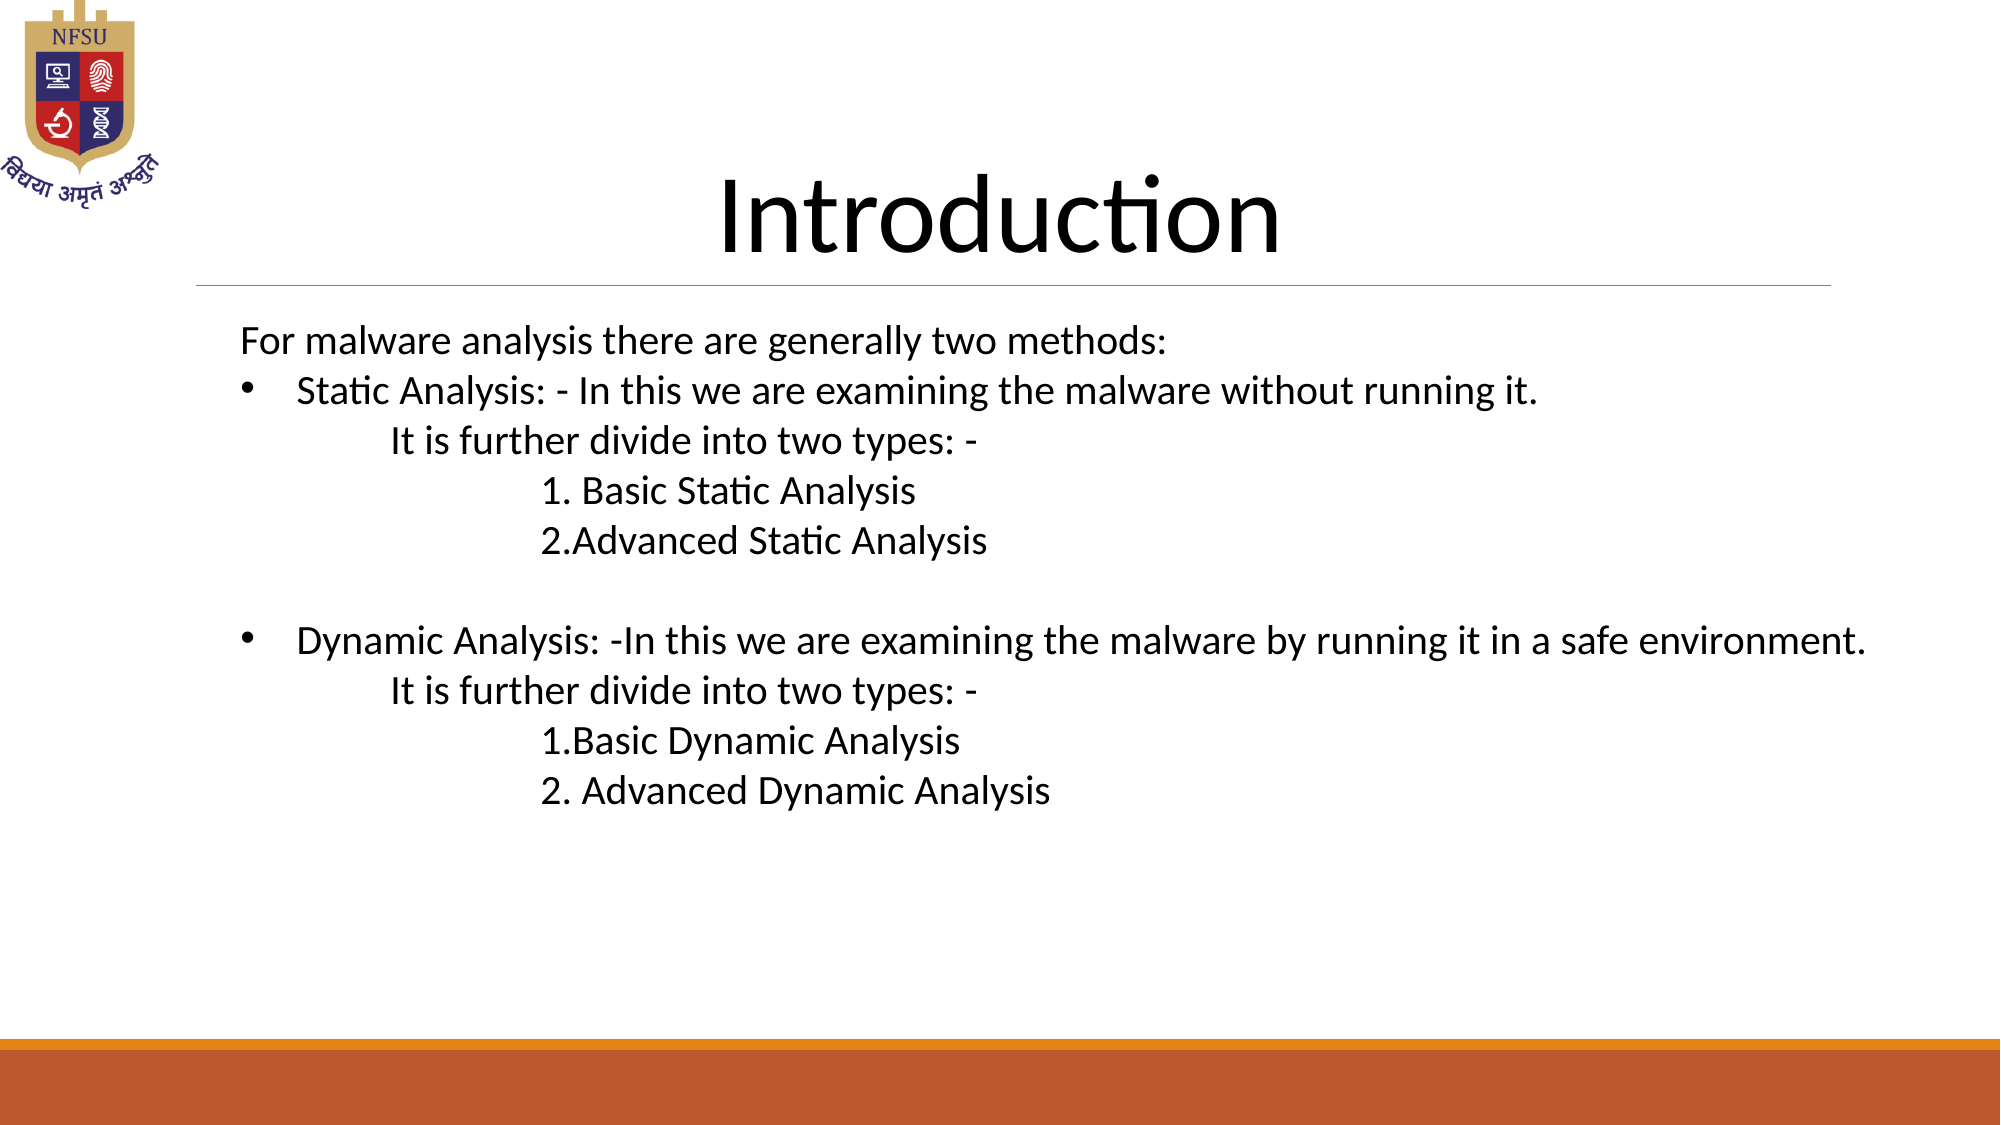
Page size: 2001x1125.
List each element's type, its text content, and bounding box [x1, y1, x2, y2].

picture [0, 0, 159, 209]
text_box Introduction [701, 132, 1299, 283]
text_box For malware analysis there are generally two methods: Static Analysis: - In this we are examining the malware without running it. It is further divide into two types: - 1. Basic Static Analysis 2.Advanced Static Analysis Dynamic Analysis: -In this we are examining the malware by running it in a safe environment. It is further divide into two types: - 1.Basic Dynamic Analysis 2. Advanced Dynamic Analysis [225, 305, 1930, 870]
